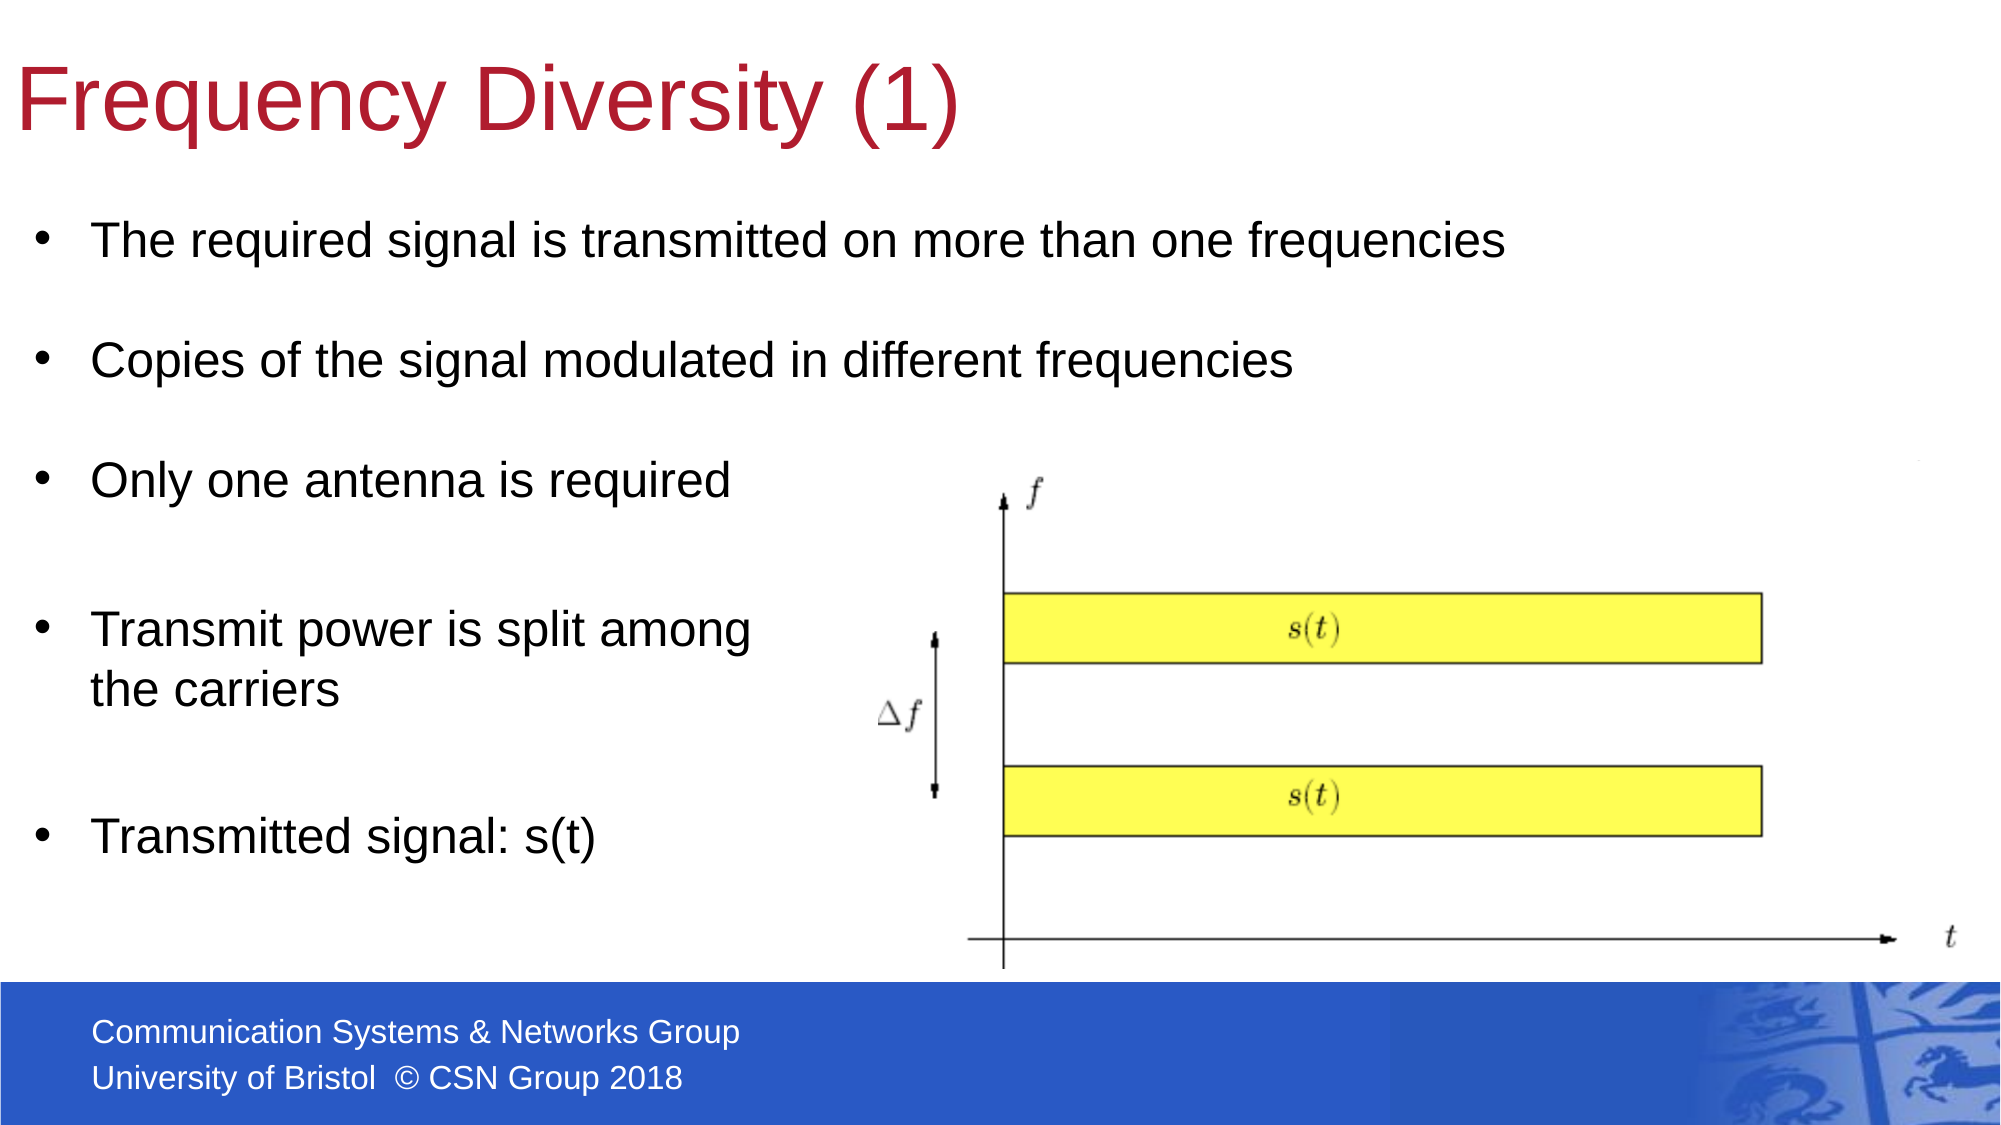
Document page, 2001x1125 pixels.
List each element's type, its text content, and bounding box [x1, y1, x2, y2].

text_box Transmit power is split among the carriers [19, 589, 842, 724]
picture [0, 982, 2001, 1125]
text_box Transmitted signal: s(t) [19, 796, 706, 872]
title Frequency Diversity (1) [0, 0, 1867, 188]
text_box The required signal is transmitted on more than one frequencies Copies of the signal modulated in different frequencies Only one antenna is required [19, 200, 1886, 515]
picture [878, 460, 1971, 969]
